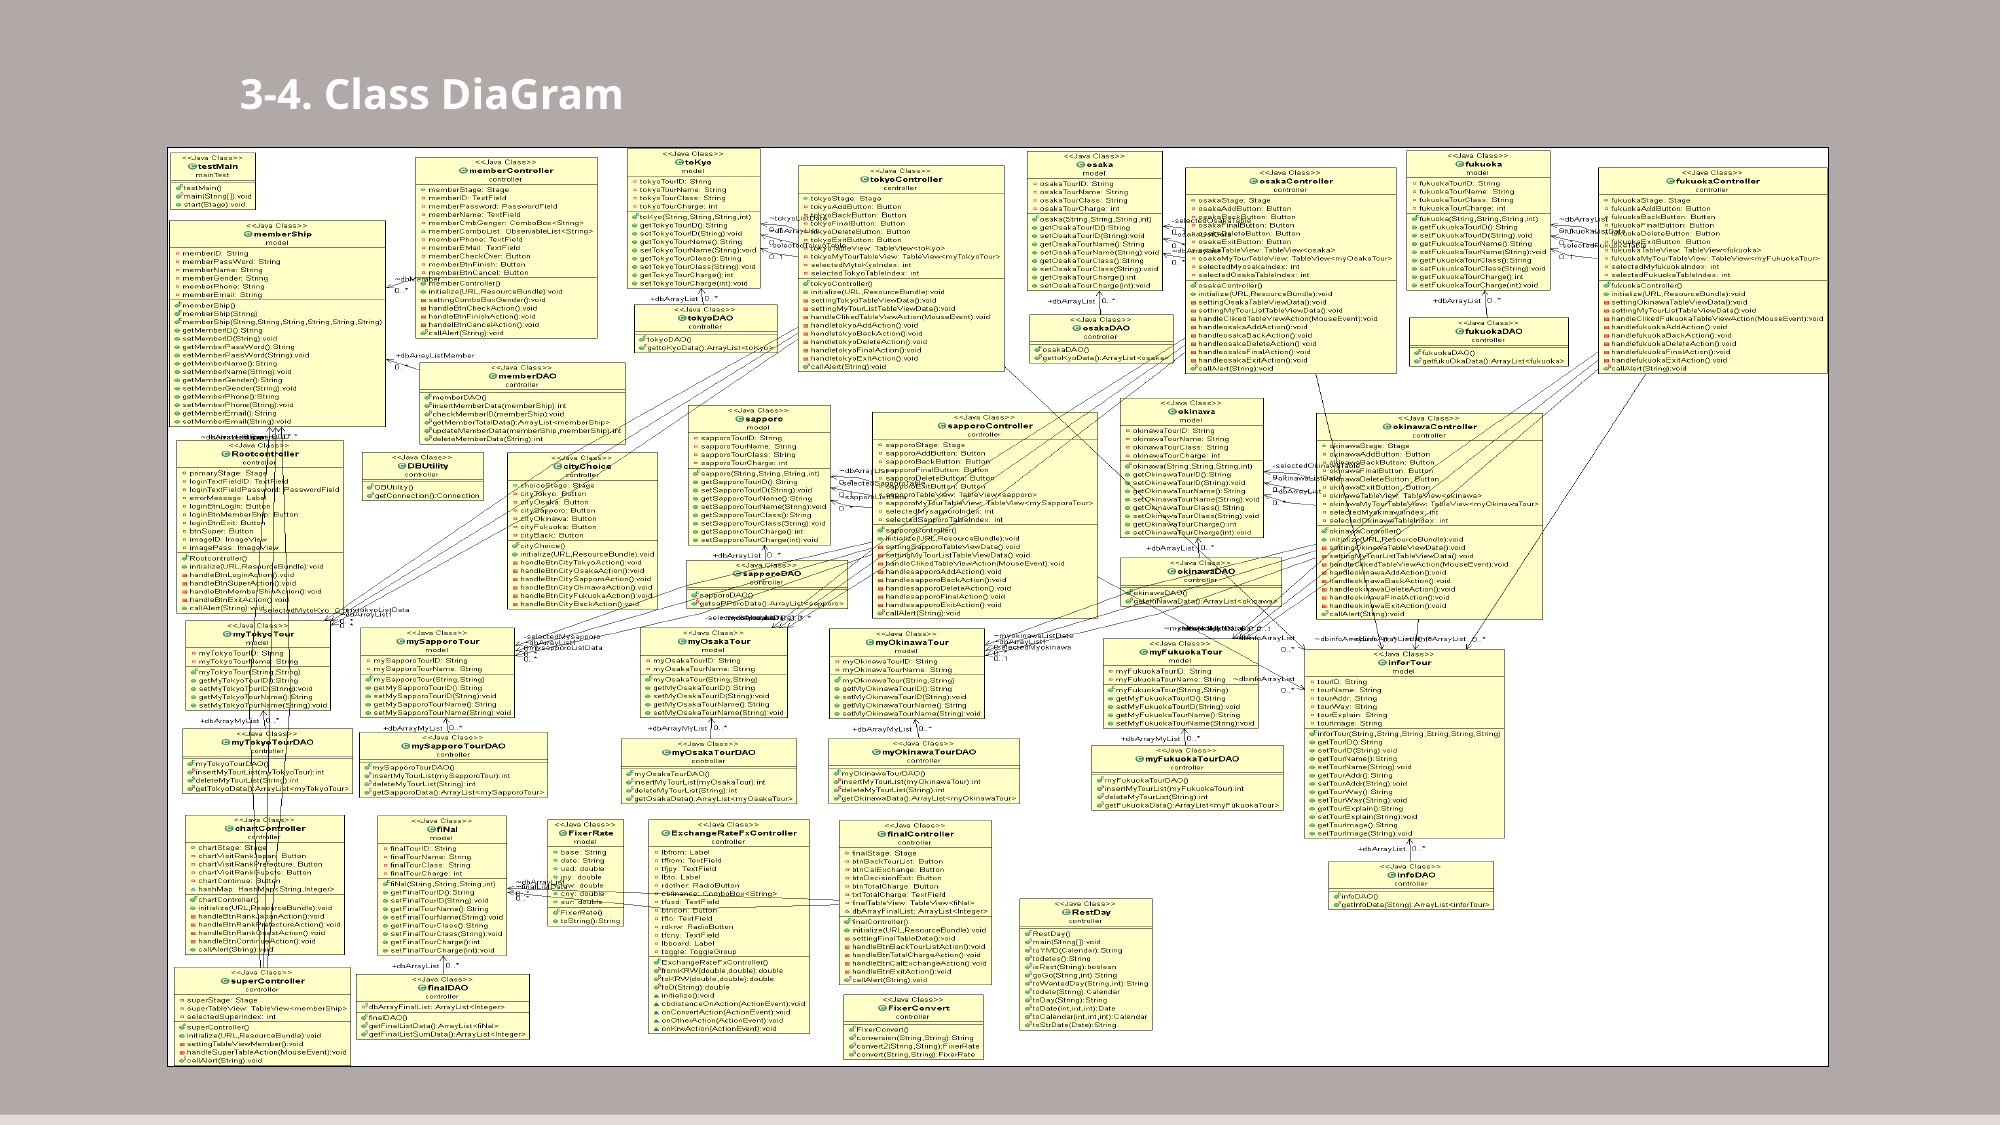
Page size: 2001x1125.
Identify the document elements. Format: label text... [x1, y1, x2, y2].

text_box 3-4. Class DiaGram [0, 0, 2000, 1115]
picture [167, 147, 1829, 1067]
